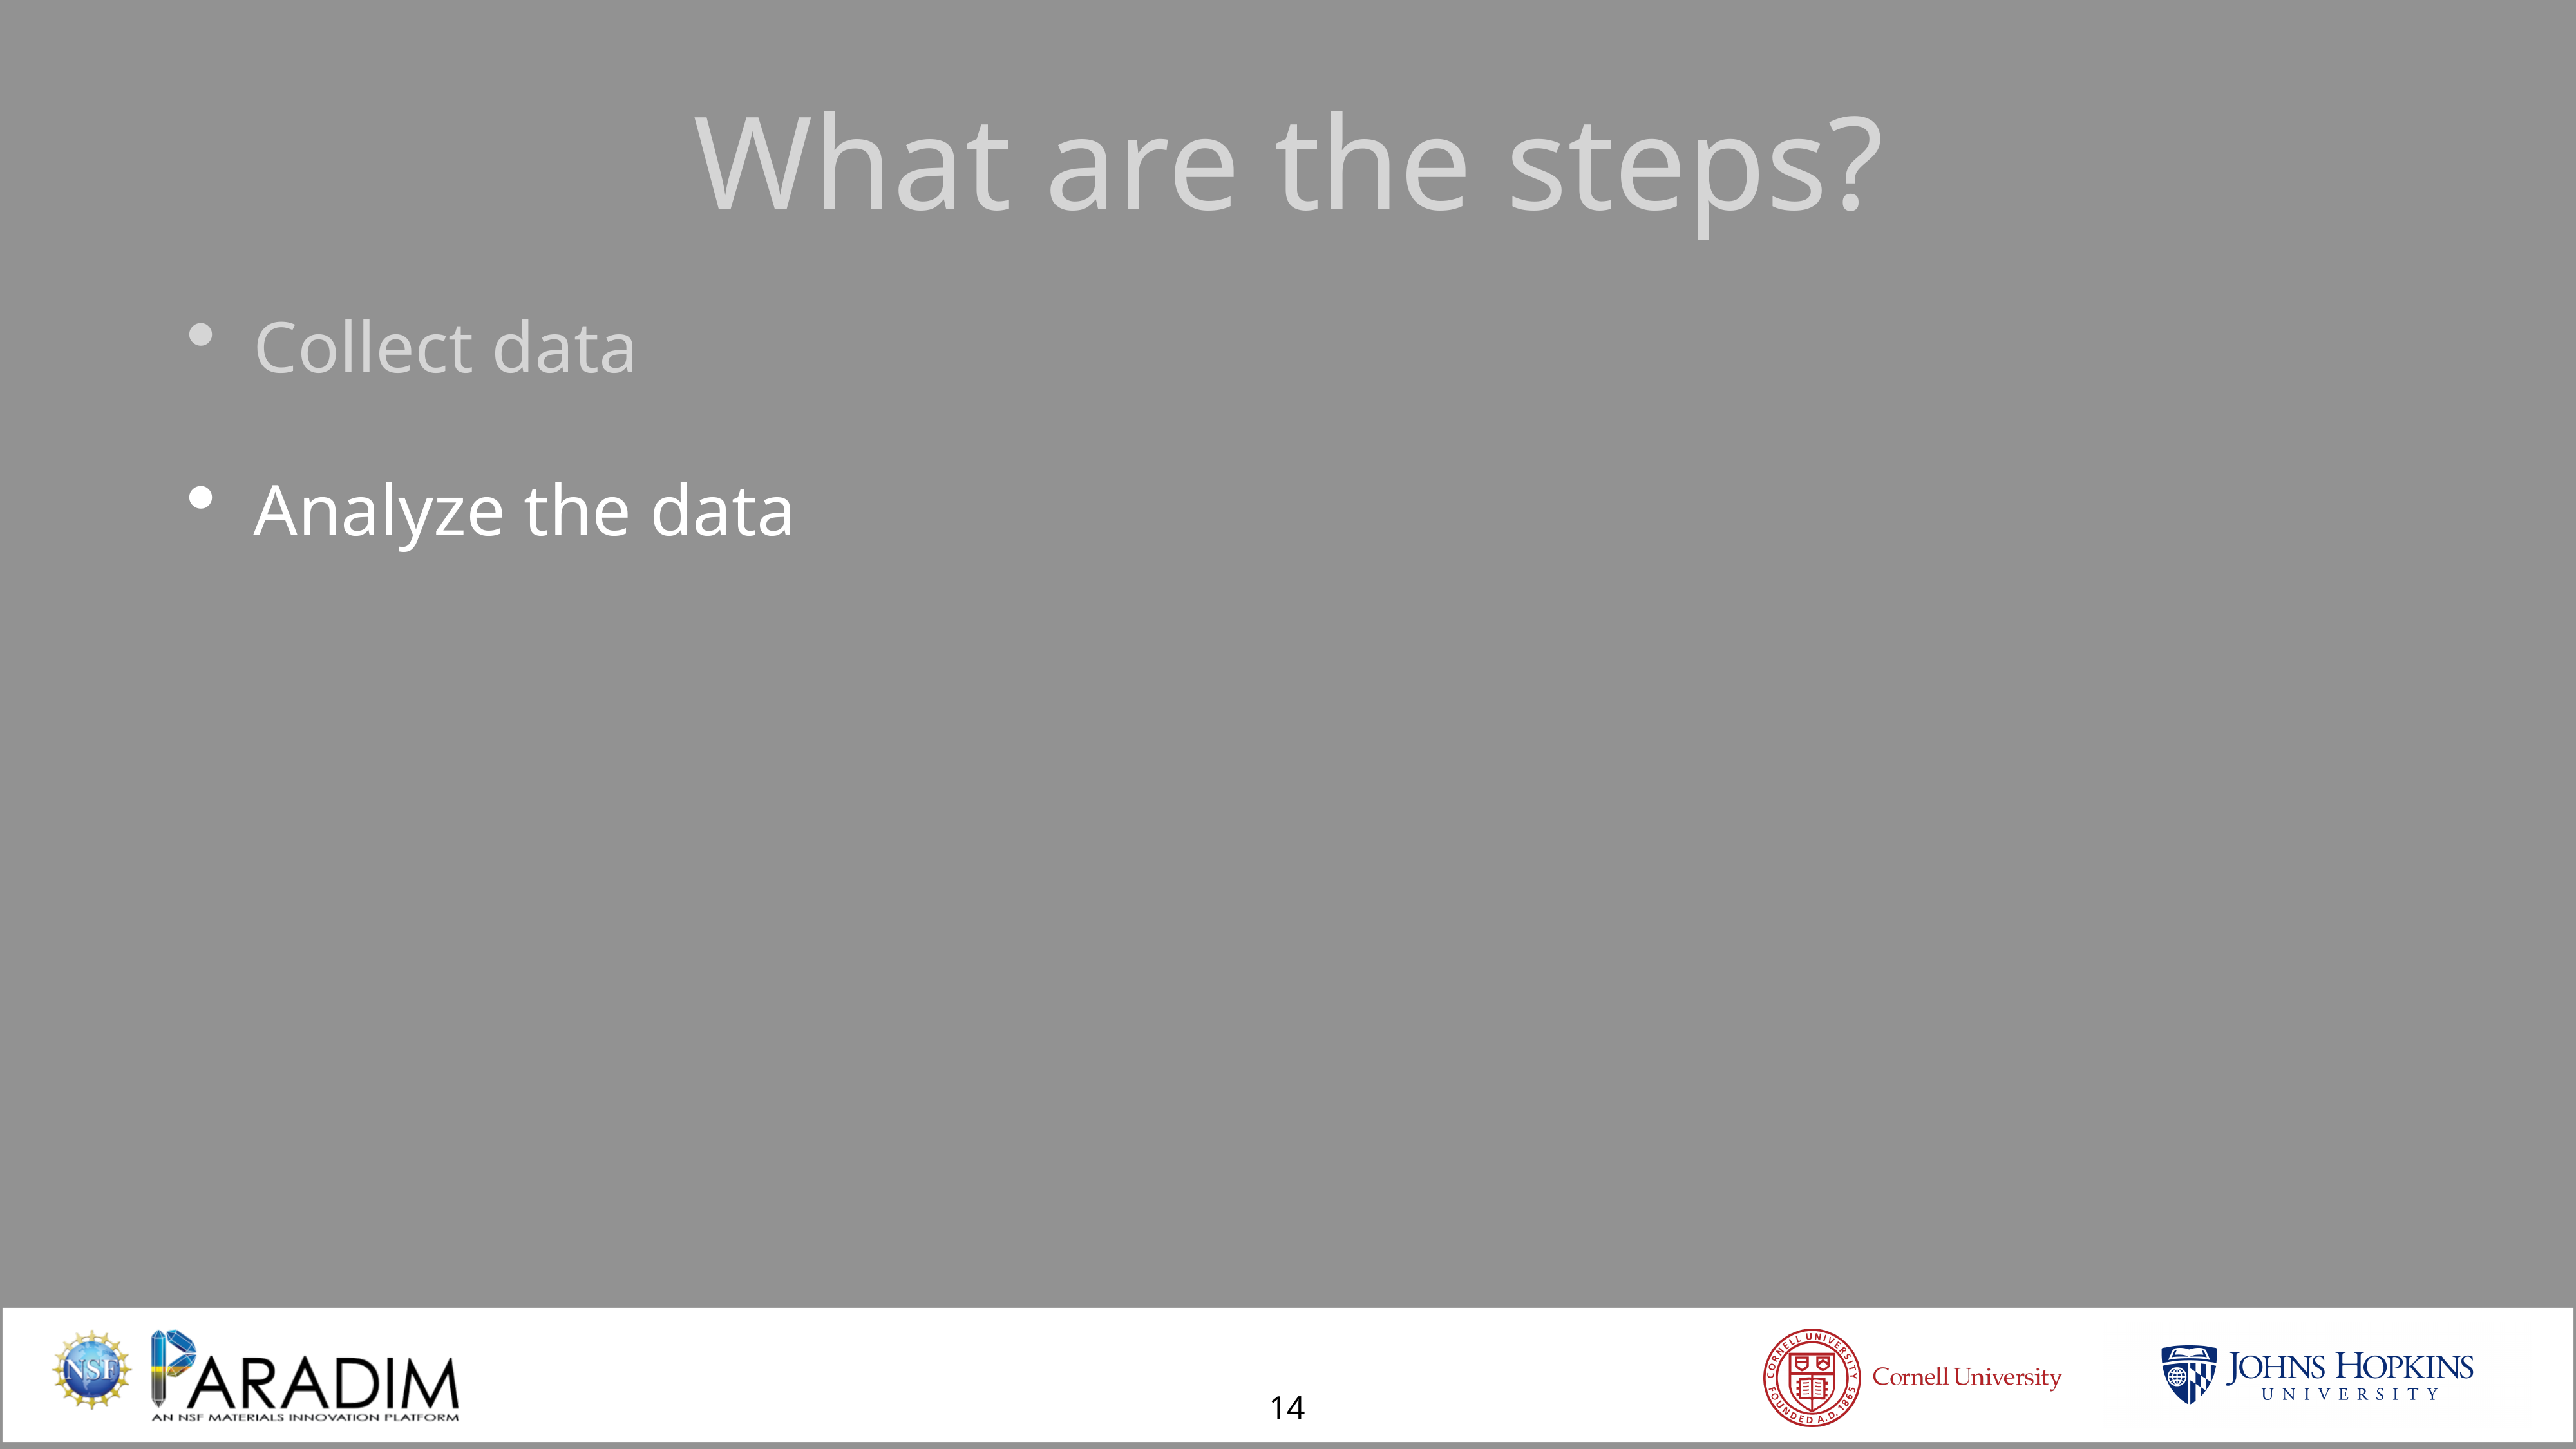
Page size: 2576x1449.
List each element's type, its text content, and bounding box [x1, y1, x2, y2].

slide_number 14 [1263, 1381, 1312, 1431]
text_box What are the steps? [177, 18, 2400, 299]
picture [1763, 1329, 2062, 1427]
text_box Collect data Analyze the data [176, 298, 2399, 1218]
picture [44, 1322, 468, 1428]
picture [2103, 1322, 2532, 1428]
